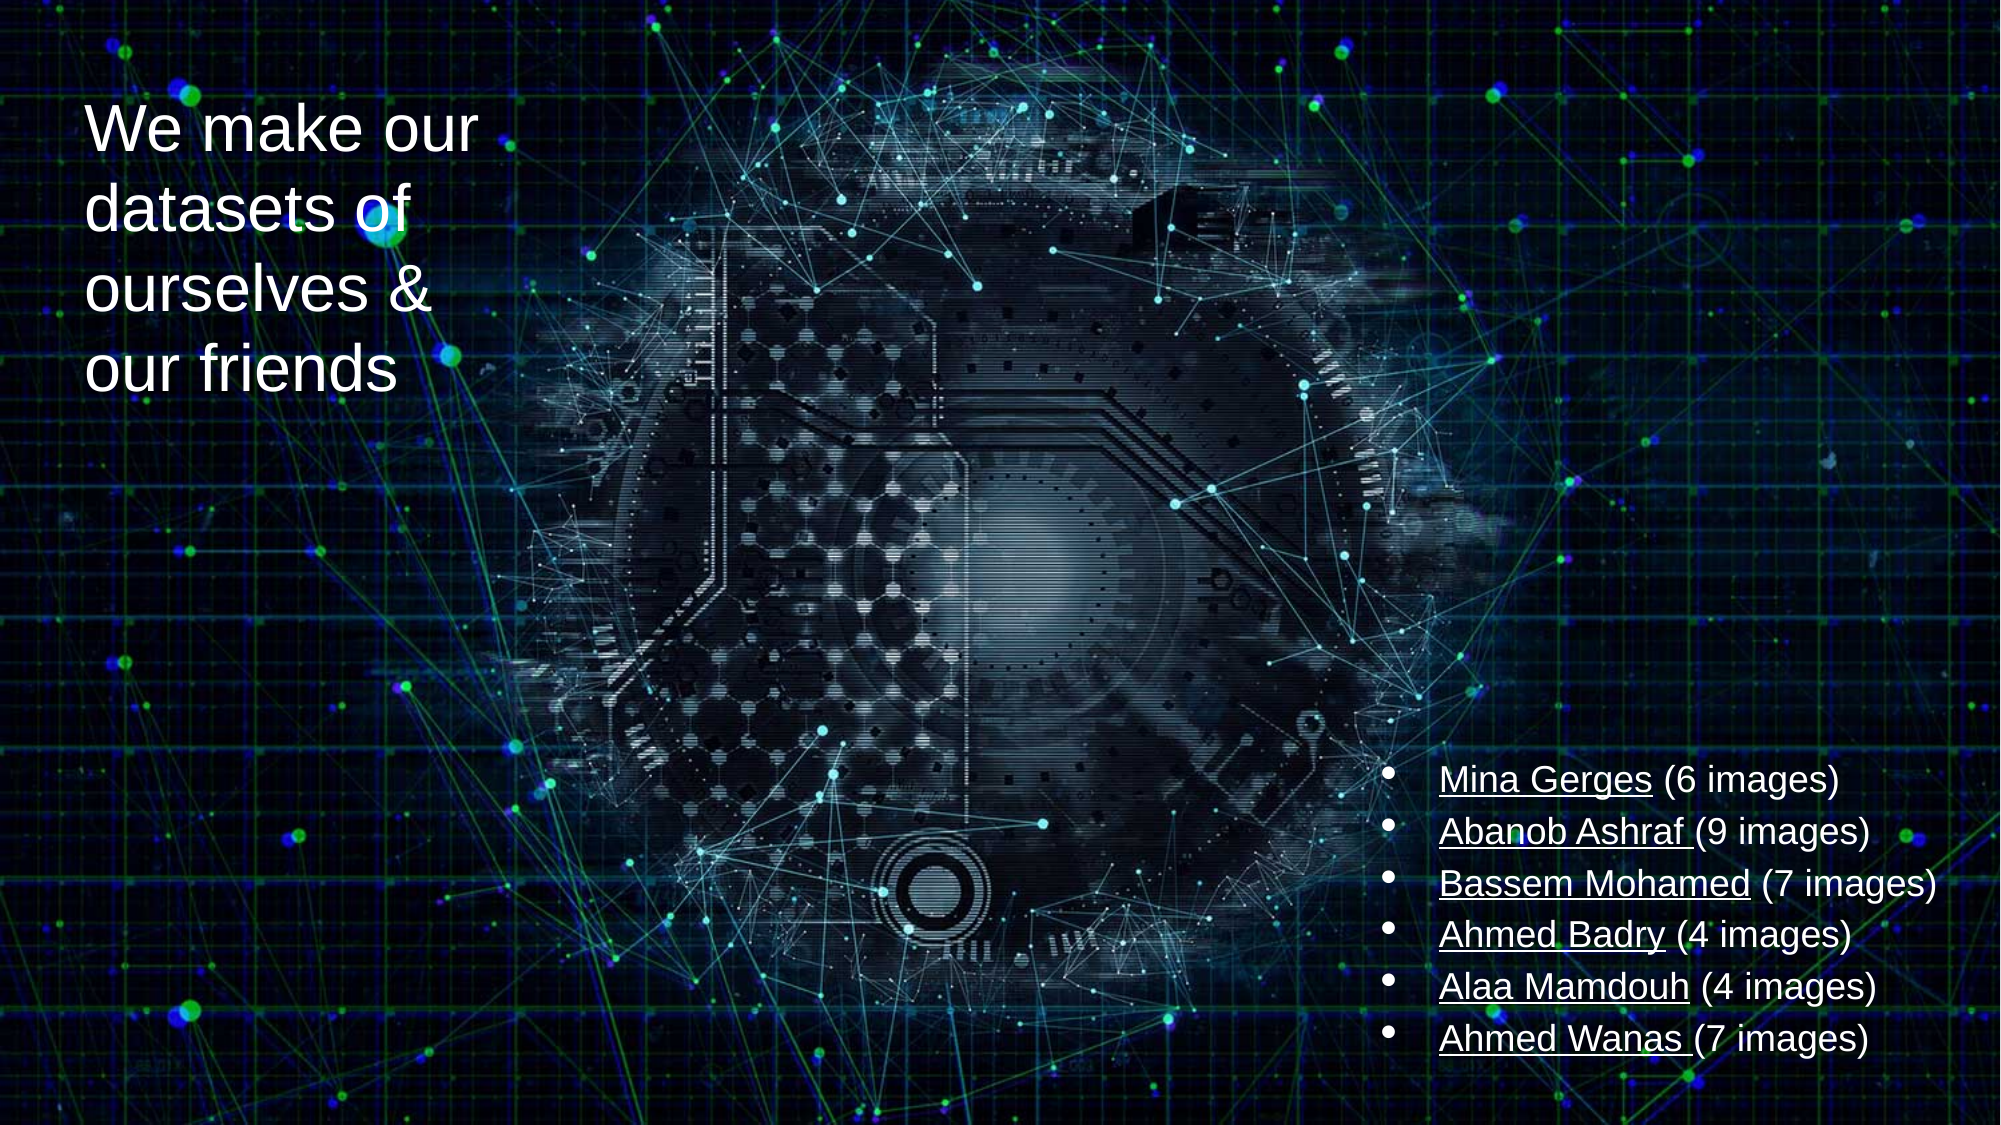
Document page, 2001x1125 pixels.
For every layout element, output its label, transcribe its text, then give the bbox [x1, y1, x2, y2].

picture [0, 0, 2001, 1125]
text_box We make our datasets of ourselves & our friends [69, 77, 548, 413]
text_box Mina Gerges (6 images) Abanob Ashraf (9 images) Bassem Mohamed (7 images) Ahmed Badry (4 images) Alaa Mamdouh (4 images) Ahmed Wanas (7 images) [1367, 741, 1963, 1067]
